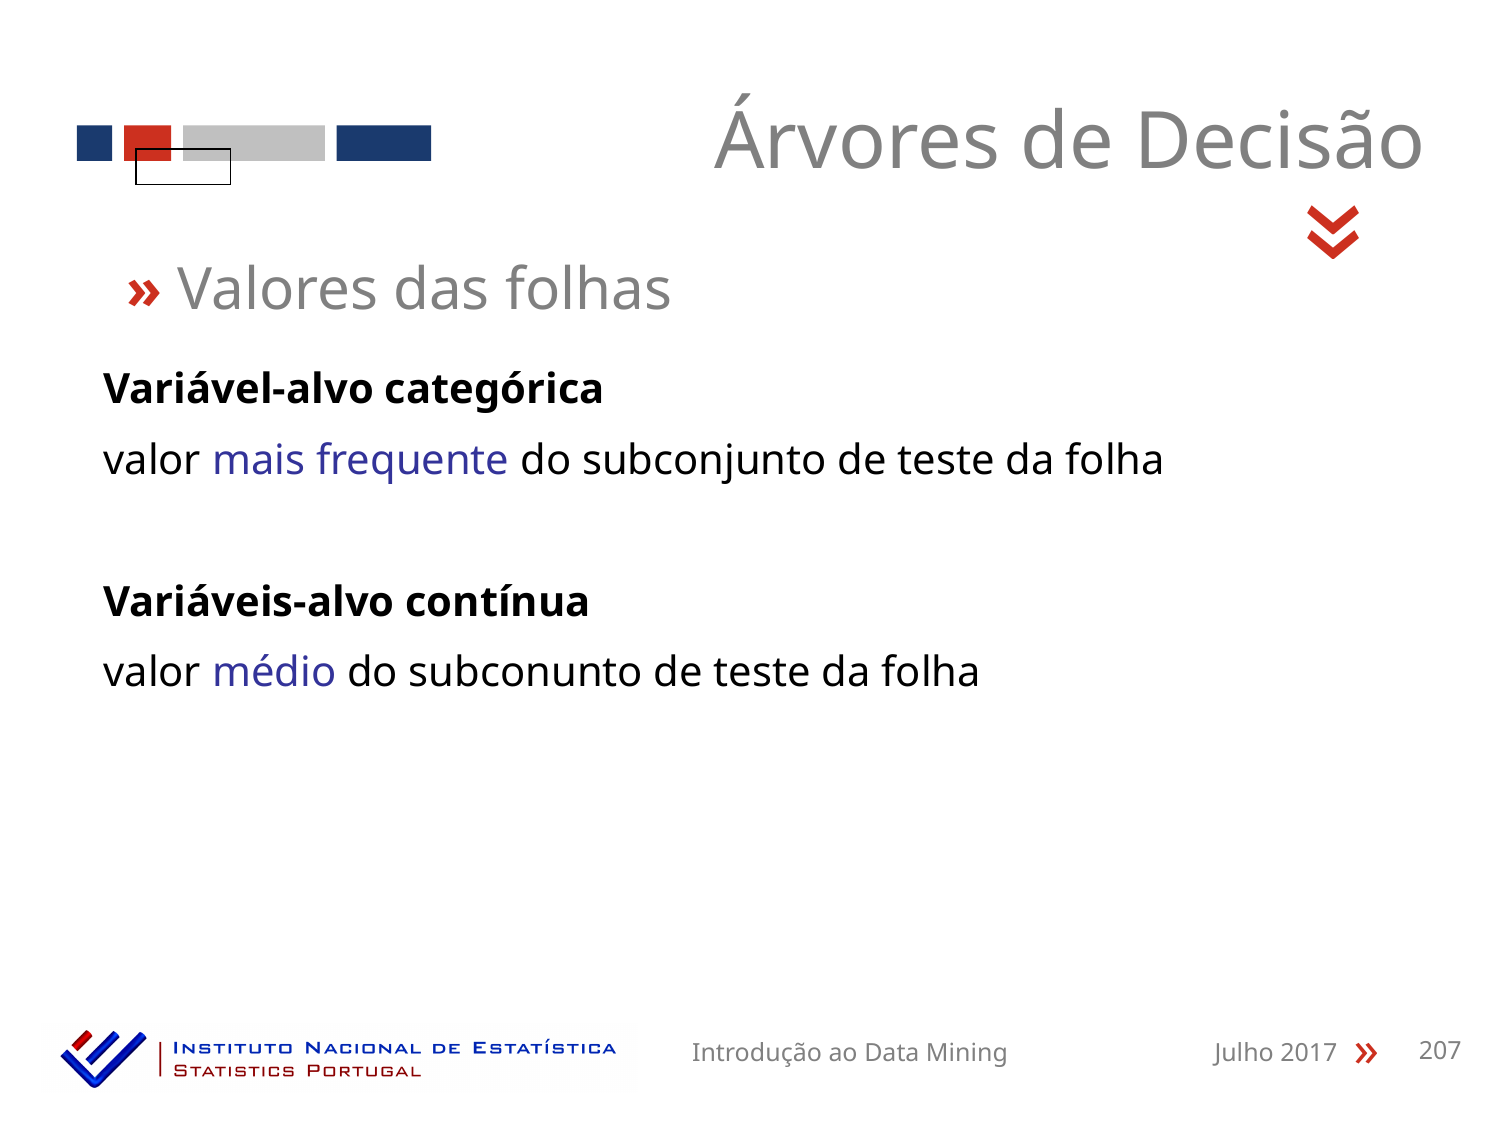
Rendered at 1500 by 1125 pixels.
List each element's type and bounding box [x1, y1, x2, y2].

picture [41, 1023, 620, 1093]
slide_number [1081, 1009, 1353, 1093]
text_box [88, 354, 1412, 703]
text_box [1316, 1023, 1394, 1099]
footer [620, 1009, 1081, 1093]
slide_number [1358, 1009, 1477, 1093]
text_box [111, 66, 1441, 329]
